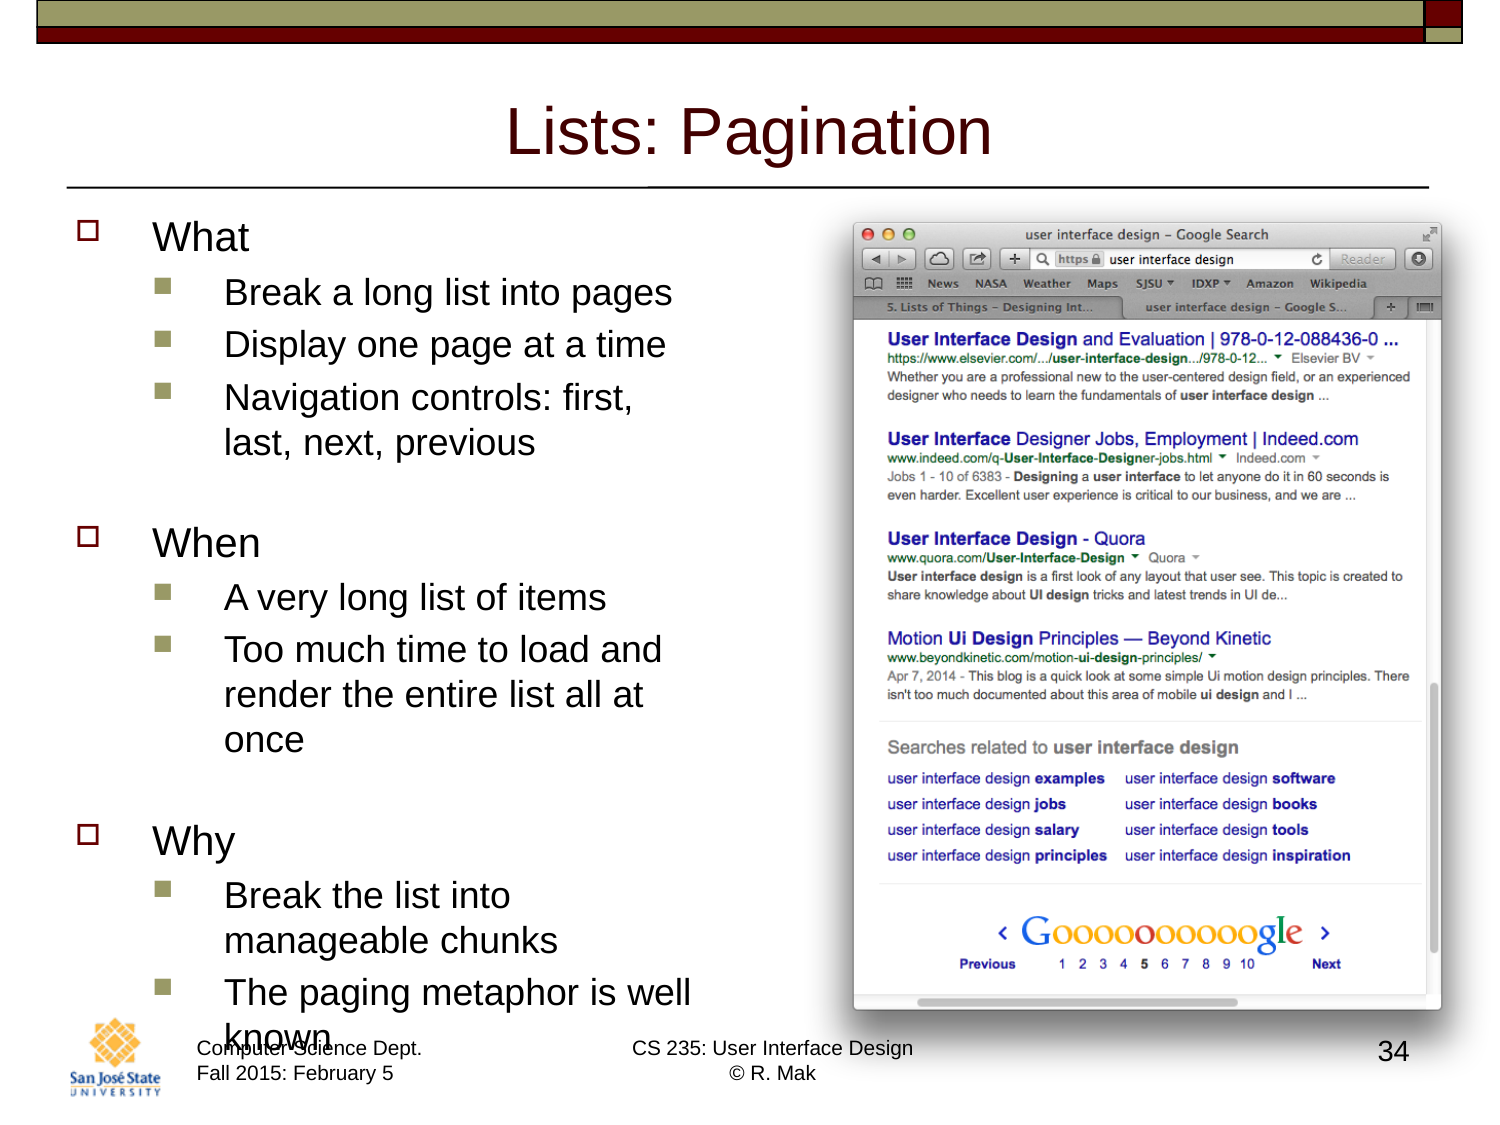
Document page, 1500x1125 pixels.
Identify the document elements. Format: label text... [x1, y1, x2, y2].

picture [60, 1018, 166, 1112]
list What Break a long list into pages Display one page at a time Navigation controls: first, last, next, previous When A very long list of items Too much time to load and render the entire list all at once Why Break the list into manageable chunks The paging metaphor is well known [60, 202, 720, 1018]
picture [794, 187, 1500, 1091]
title Lists: Pagination [75, 67, 1425, 175]
